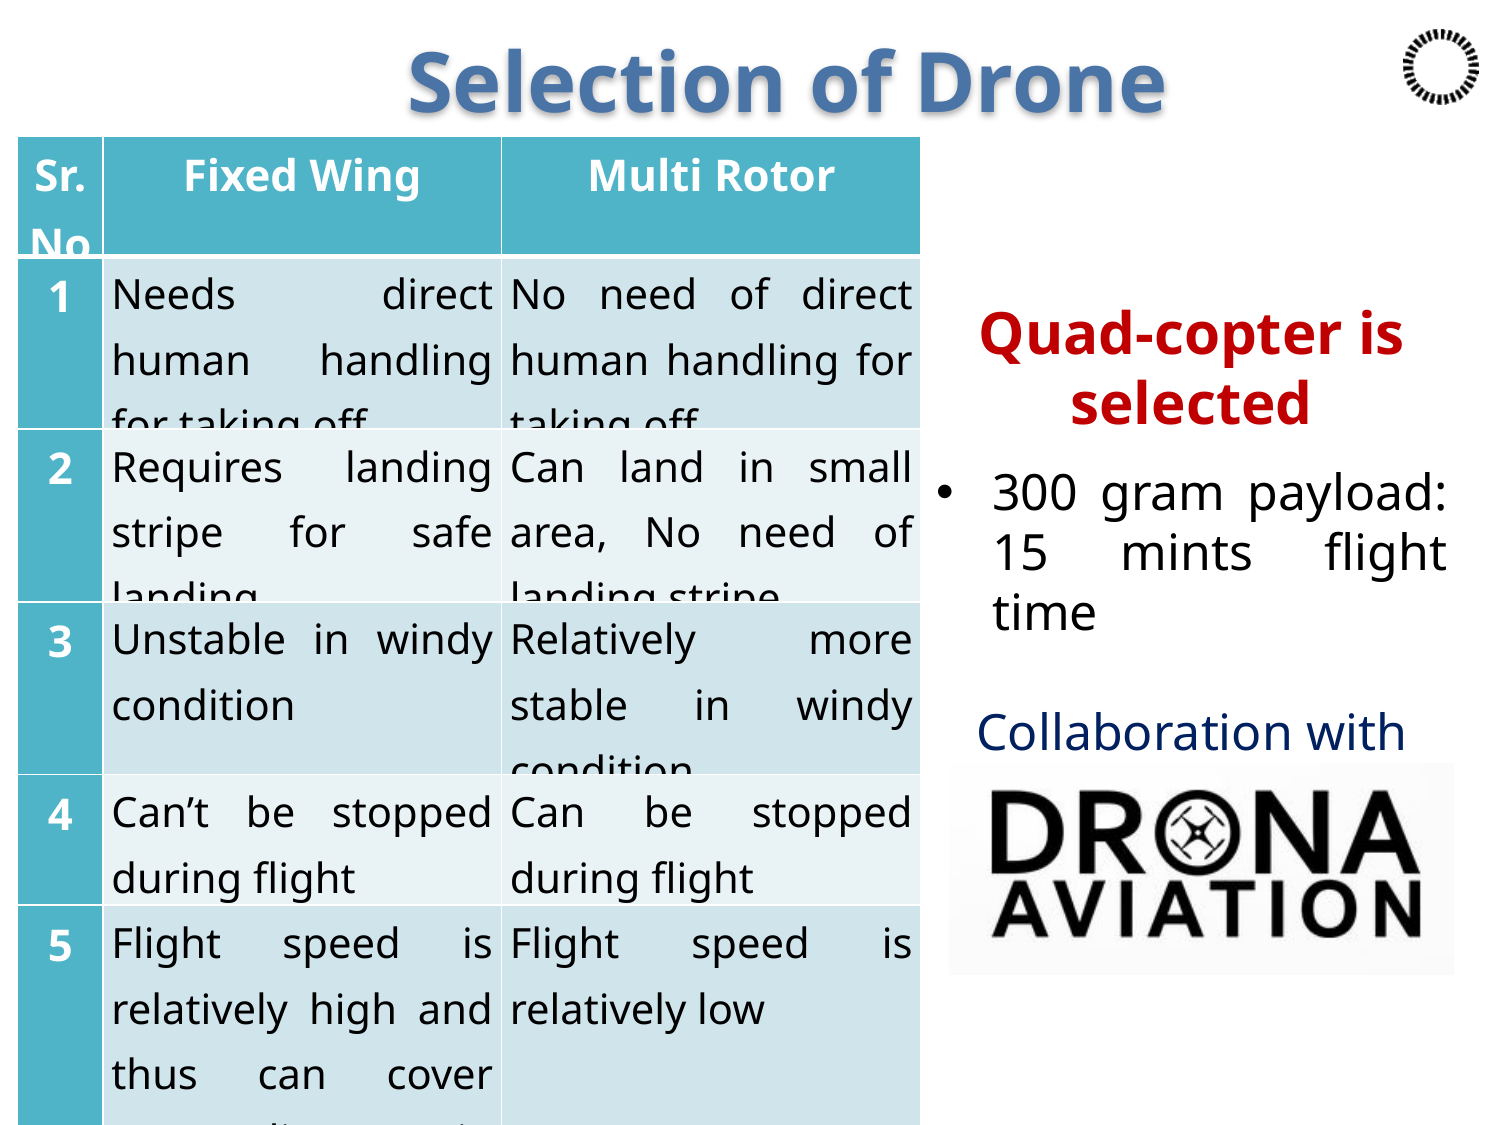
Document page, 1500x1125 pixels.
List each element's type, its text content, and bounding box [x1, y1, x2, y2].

table_cell Needs direct human handling for taking off [104, 259, 501, 428]
table_cell Flight speed is relatively high and thus can cover more distance in same time [104, 906, 501, 1125]
table_header Multi Rotor [502, 137, 920, 254]
table_cell 2 [18, 430, 102, 601]
table_cell Relatively more stable in windy condition [502, 603, 920, 774]
table_cell Can be stopped during flight [502, 775, 920, 904]
table_cell 5 [18, 906, 102, 1125]
picture [949, 763, 1455, 976]
table_cell Can’t be stopped during flight [104, 775, 501, 904]
table_cell Requires landing stripe for safe landing [104, 430, 501, 601]
table_header Sr. No [18, 137, 102, 254]
table_header Fixed Wing [104, 137, 501, 254]
table_cell 4 [18, 775, 102, 904]
table_cell 3 [18, 603, 102, 774]
table_cell Unstable in windy condition [104, 603, 501, 774]
table_cell Can land in small area, No need of landing stripe [502, 430, 920, 601]
text_box Quad-copter is selected 300 gram payload: 15 mints flight time Collaboration with “DronaAviation” [921, 288, 1463, 869]
table_cell No need of direct human handling for taking off [502, 259, 920, 428]
table_cell 1 [18, 259, 102, 428]
picture [1403, 29, 1479, 106]
text_box Selection of Drone [395, 23, 1180, 135]
table_cell Flight speed is relatively low [502, 906, 920, 1125]
